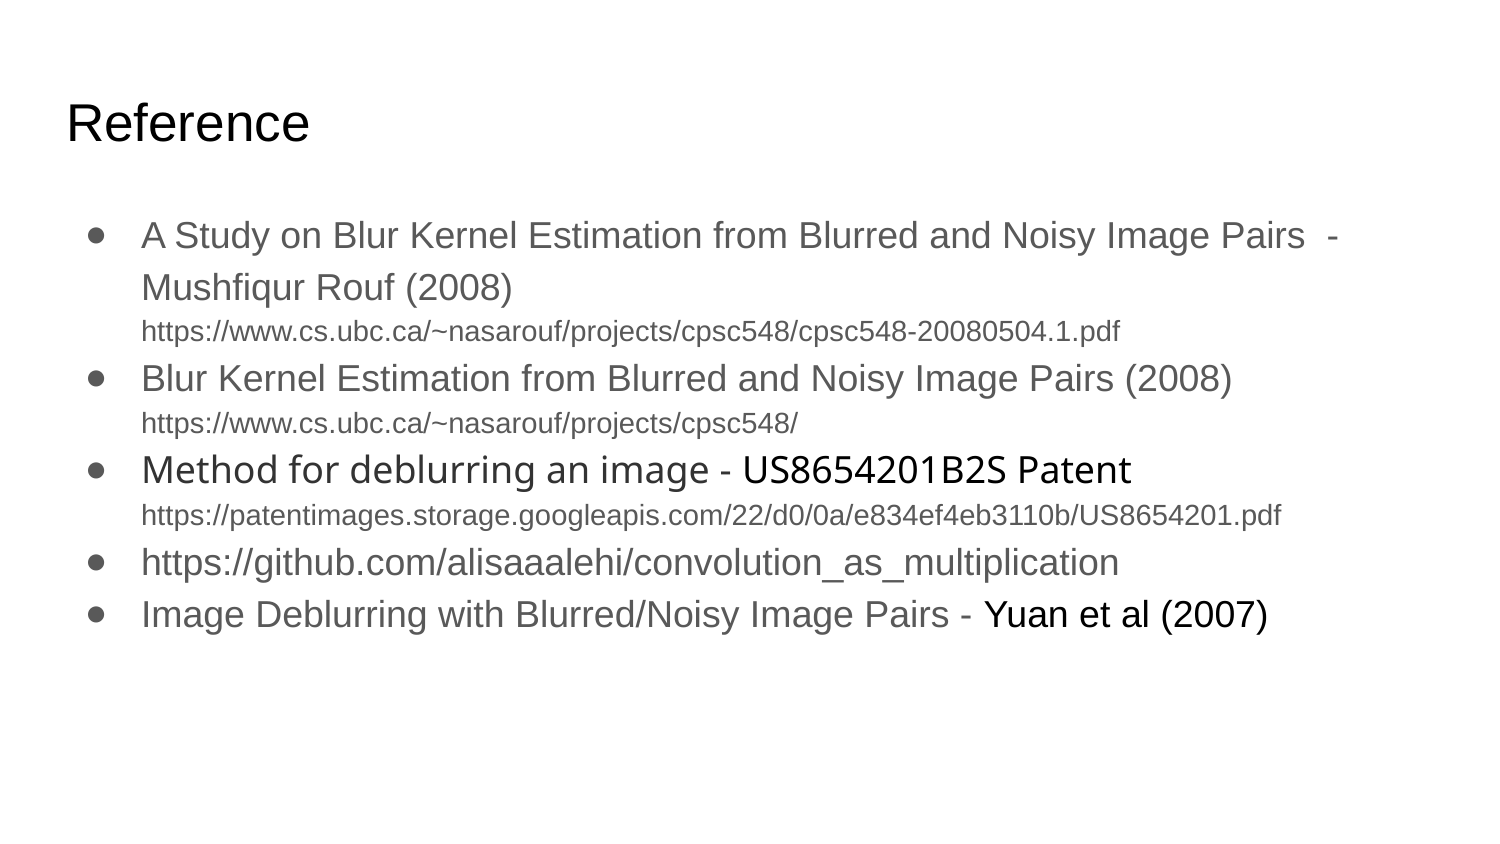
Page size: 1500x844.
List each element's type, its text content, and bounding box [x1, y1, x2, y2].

list A Study on Blur Kernel Estimation from Blurred and Noisy Image Pairs - Mushfiqur Rouf (2008) https://www.cs.ubc.ca/~nasarouf/projects/cpsc548/cpsc548-20080504.1.pdf Blur Kernel Estimation from Blurred and Noisy Image Pairs (2008) https://www.cs.ubc.ca/~nasarouf/projects/cpsc548/ Method for deblurring an image - US8654201B2S Patent01B2 https://patentimages.storage.googleapis.com/22/d0/0a/e834ef4eb3110b/US8654201.pdf https://github.com/alisaaalehi/convolution_as_multiplication Image Deblurring with Blurred/Noisy Image Pairs - Yuan et al (2007) [51, 189, 1449, 750]
title Reference [51, 72, 1449, 167]
